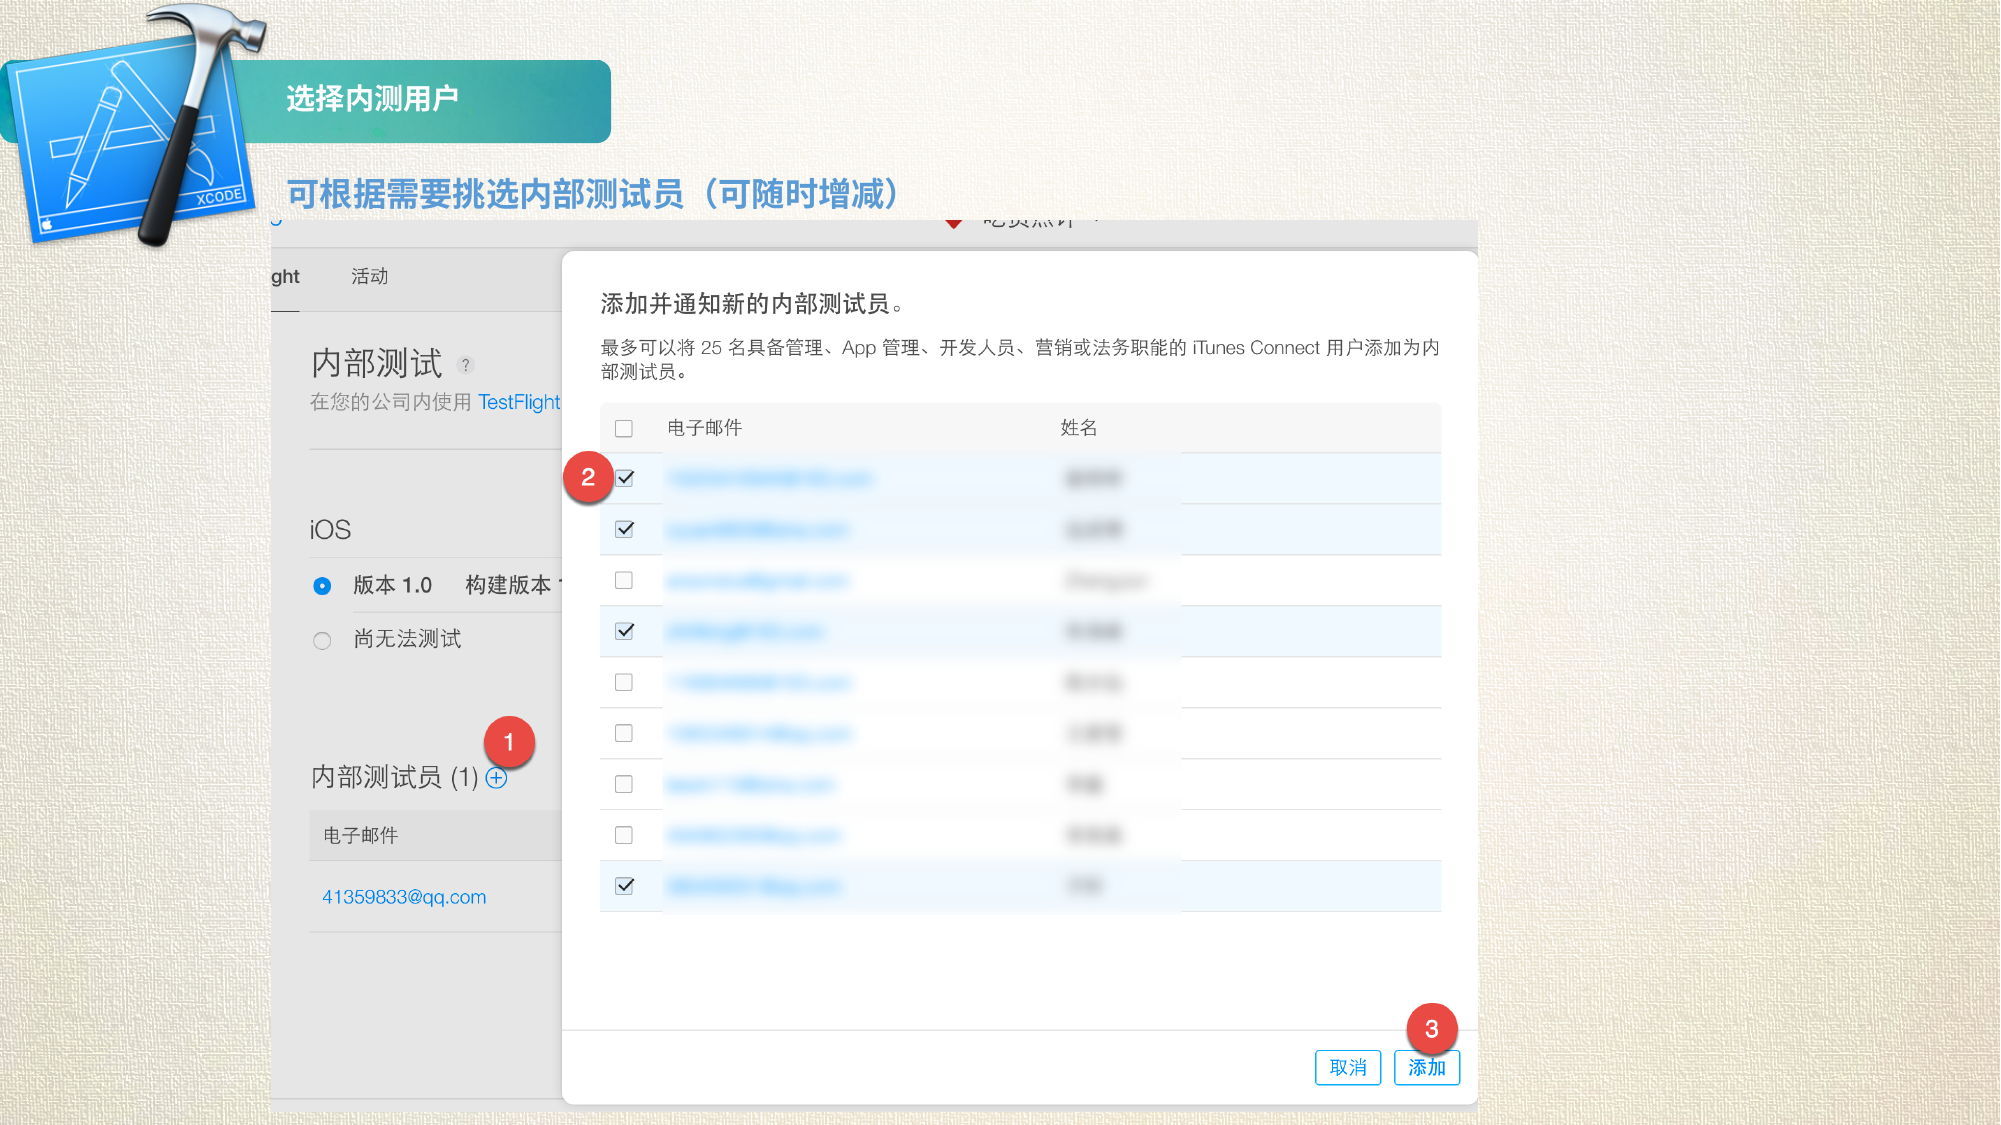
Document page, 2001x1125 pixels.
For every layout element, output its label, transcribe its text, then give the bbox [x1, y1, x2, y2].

text_box 可根据需要挑选内部测试员（可随时增减） [272, 165, 1920, 220]
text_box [272, 72, 611, 170]
picture [0, 0, 2000, 1125]
text_box [272, 59, 613, 135]
